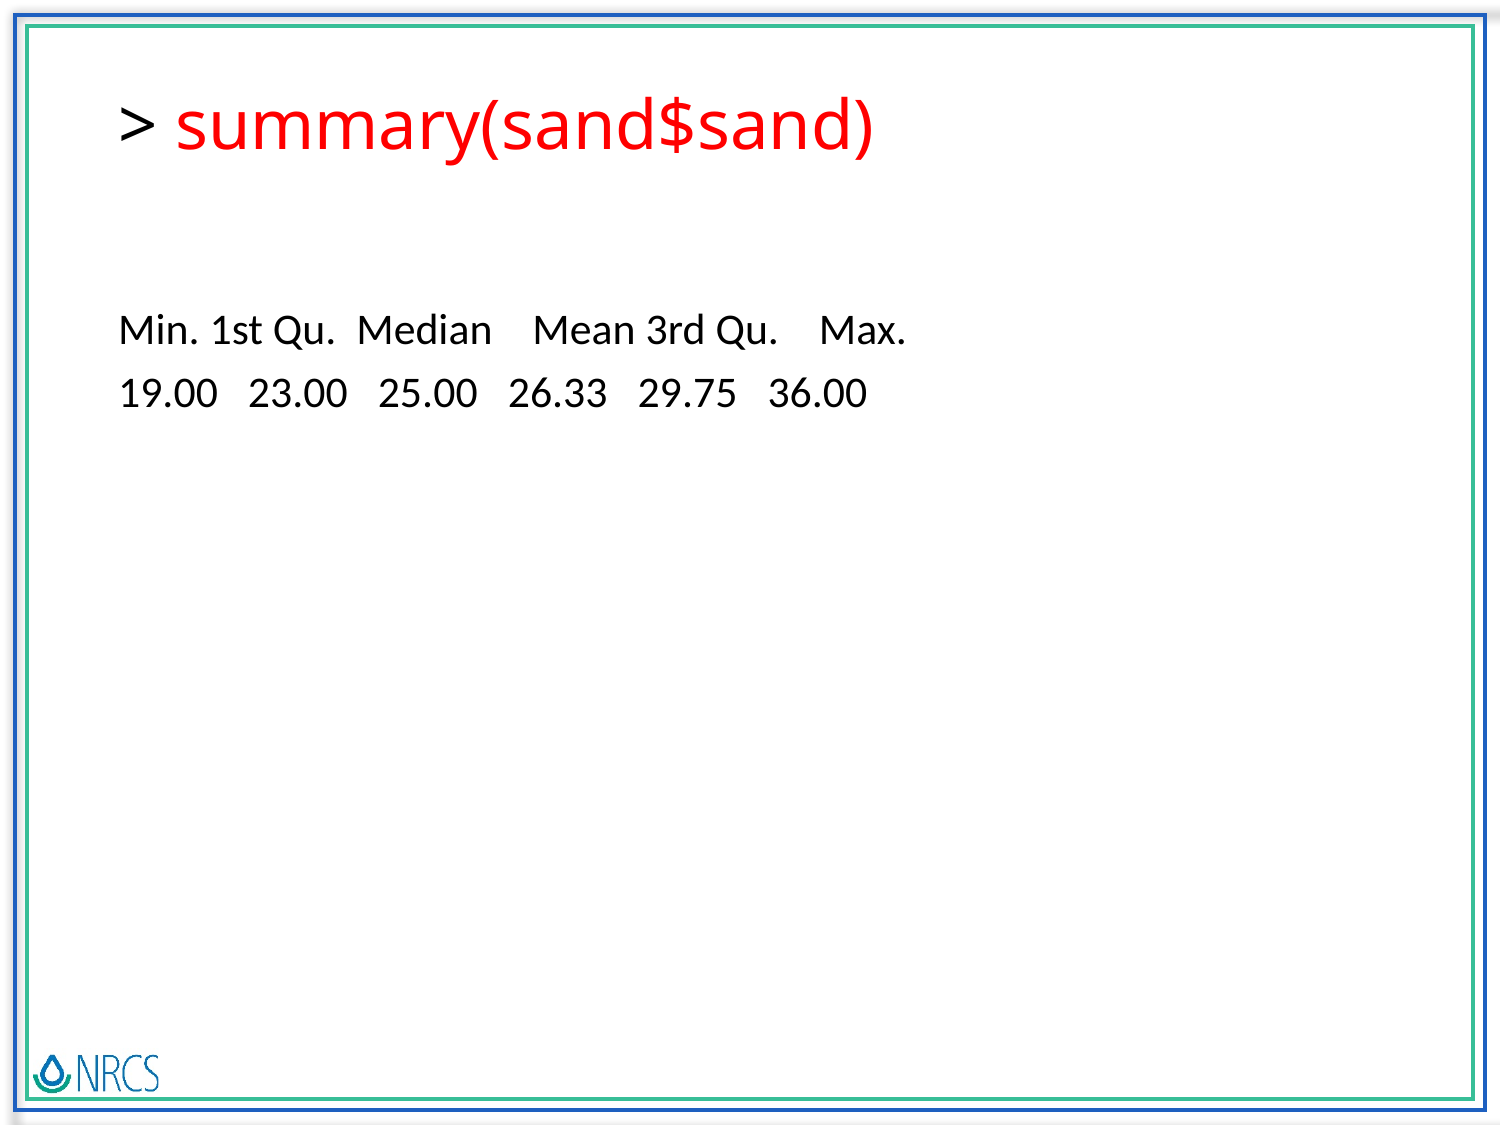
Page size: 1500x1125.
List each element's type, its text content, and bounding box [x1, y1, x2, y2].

title > summary(sand$sand) [103, 59, 1397, 278]
list Min. 1st Qu. Median Mean 3rd Qu. Max. 19.00 23.00 25.00 26.33 29.75 36.00 [103, 299, 1397, 1014]
picture [33, 1048, 159, 1094]
